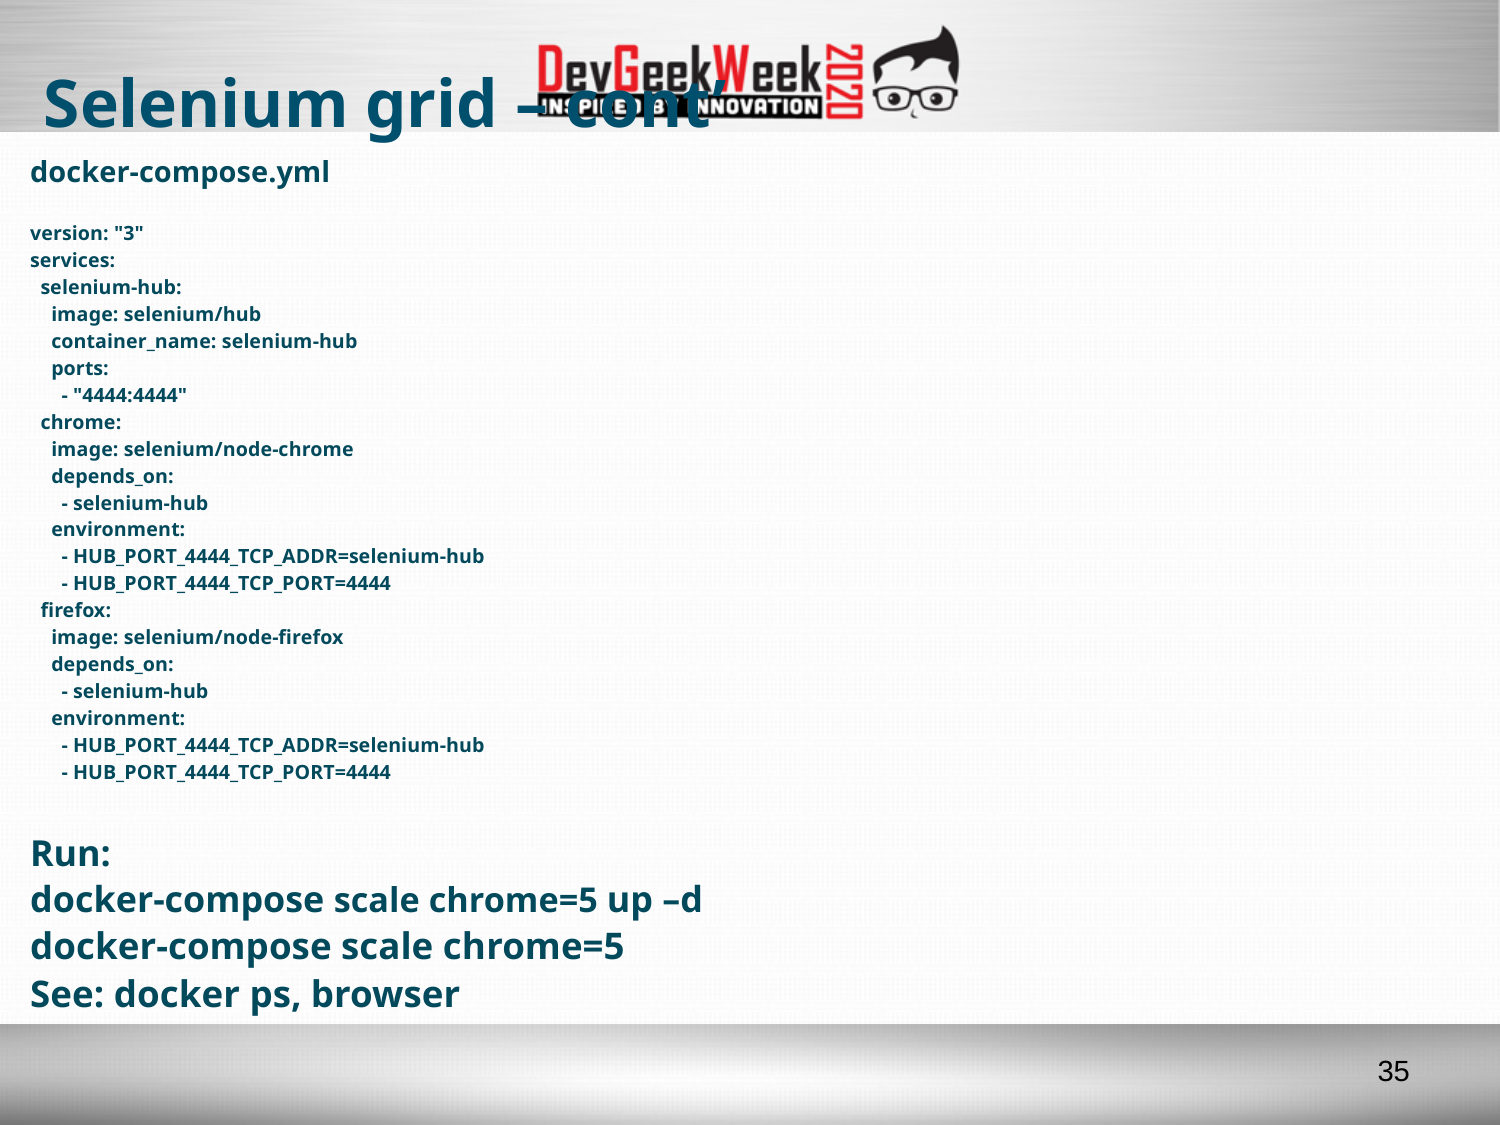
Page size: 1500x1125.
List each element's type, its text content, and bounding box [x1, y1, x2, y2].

list docker-compose.yml version: "3" services: selenium-hub: image: selenium/hub container_name: selenium-hub ports: - "4444:4444" chrome: image: selenium/node-chrome depends_on: - selenium-hub environment: - HUB_PORT_4444_TCP_ADDR=selenium-hub - HUB_PORT_4444_TCP_PORT=4444 firefox: image: selenium/node-firefox depends_on: - selenium-hub environment: - HUB_PORT_4444_TCP_ADDR=selenium-hub - HUB_PORT_4444_TCP_PORT=4444 Run: docker-compose scale chrome=5 up –d docker-compose scale chrome=5 See: docker ps, browser [14, 138, 1476, 1034]
title Selenium grid – cont’ [0, 43, 971, 235]
picture [0, 0, 1500, 1125]
slide_number 35 [1359, 1039, 1426, 1104]
